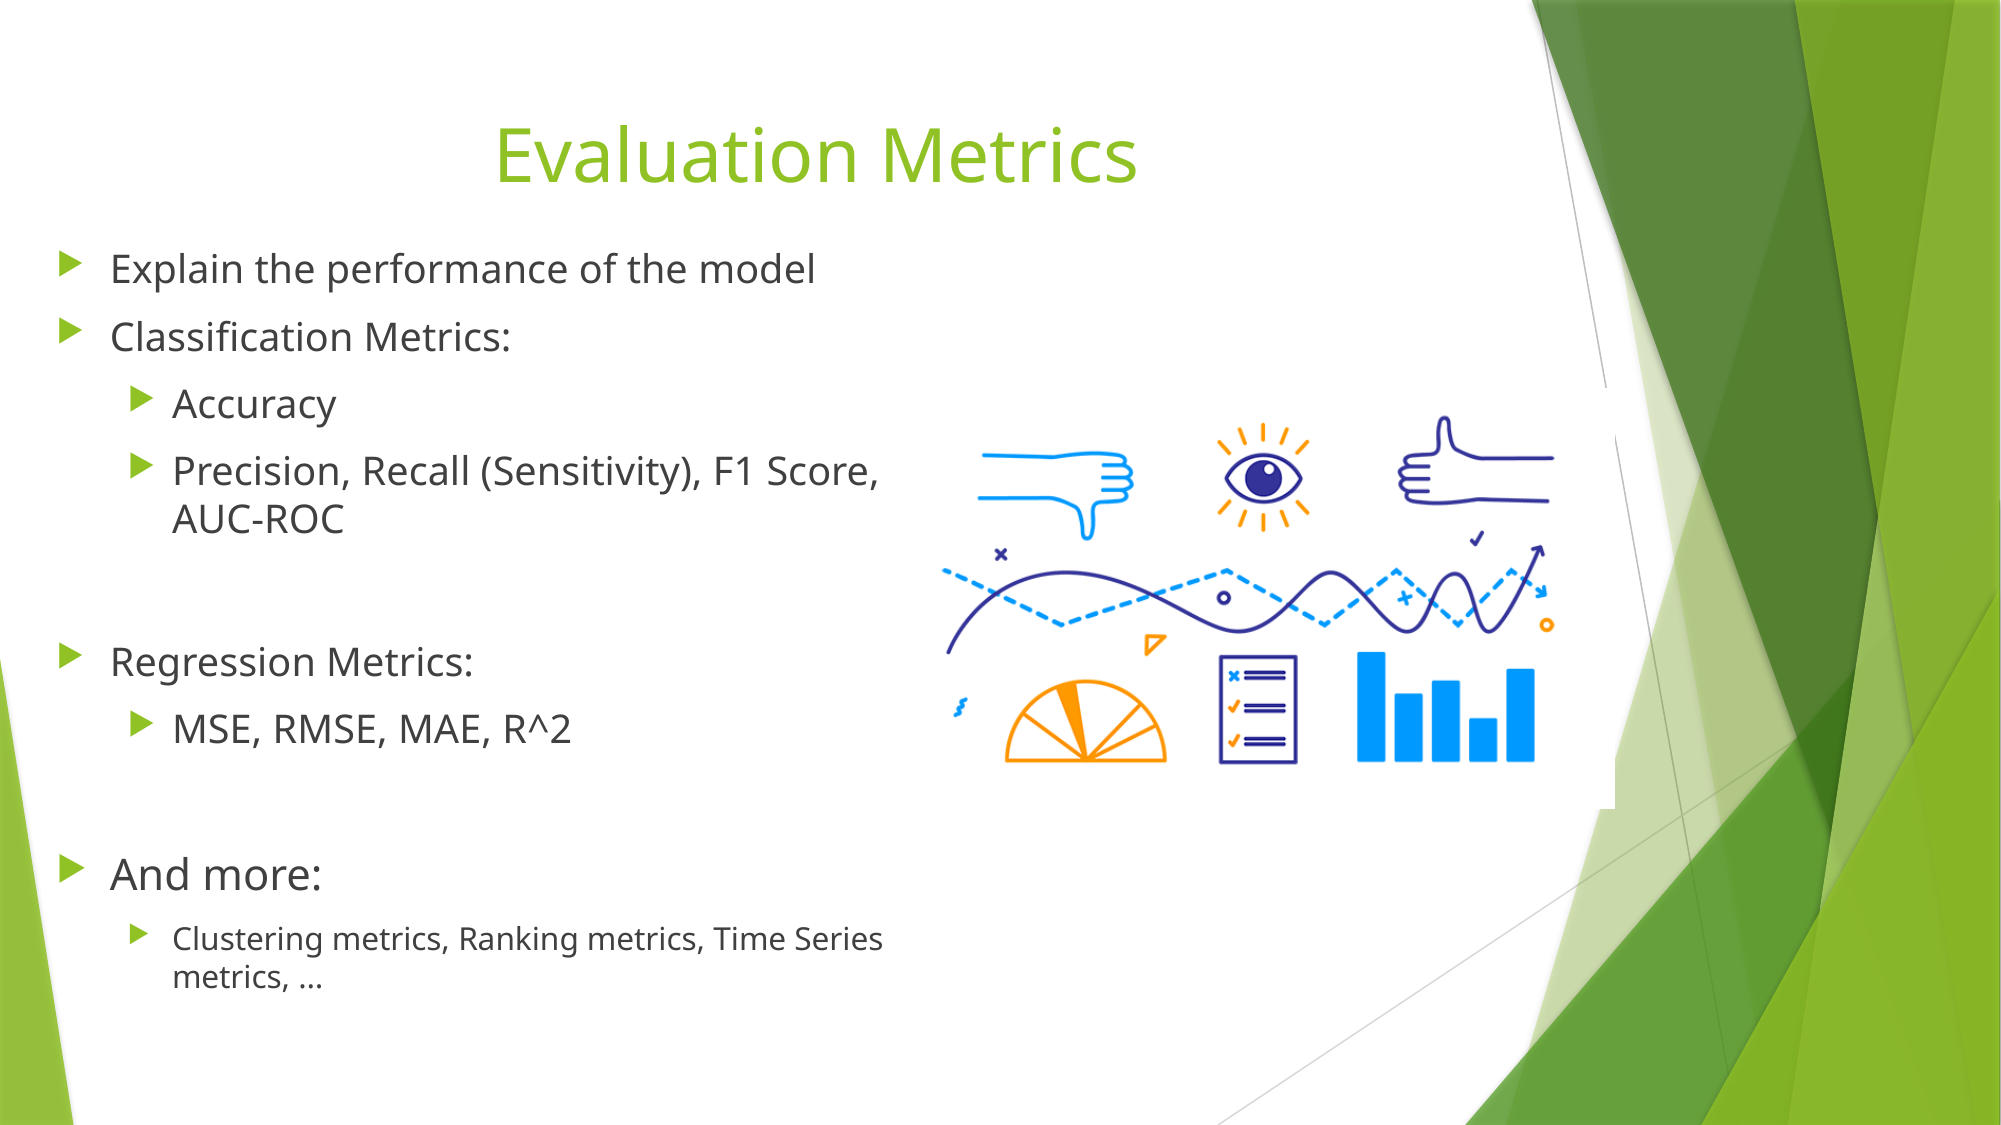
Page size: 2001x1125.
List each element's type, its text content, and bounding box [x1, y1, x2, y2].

list Explain the performance of the model Classification Metrics: Accuracy Precision, Recall (Sensitivity), F1 Score, AUC-ROC Regression Metrics: MSE, RMSE, MAE, R^2 And more: Clustering metrics, Ranking metrics, Time Series metrics, … [41, 236, 916, 1044]
picture [895, 388, 1615, 809]
title Evaluation Metrics [111, 99, 1522, 317]
